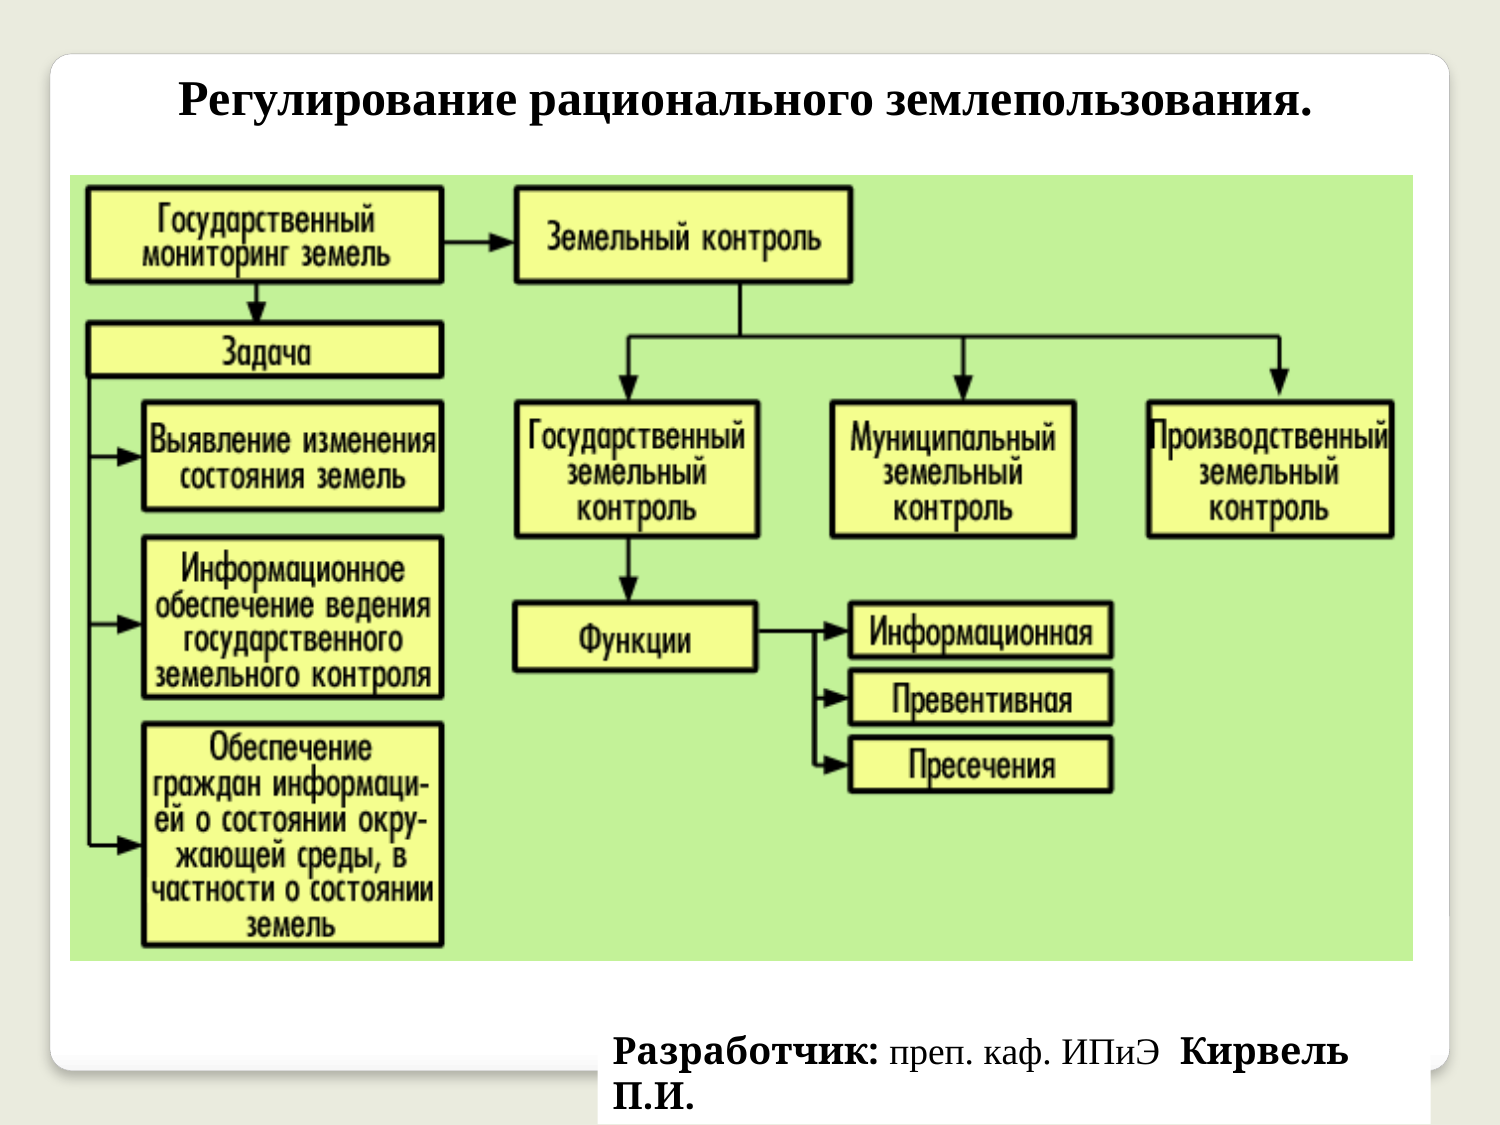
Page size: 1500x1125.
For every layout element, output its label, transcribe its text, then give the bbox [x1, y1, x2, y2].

picture [70, 175, 1413, 962]
text_box Разработчик: преп. каф. ИПиЭ Кирвель П.И. [597, 1019, 1431, 1125]
text_box Регулирование рационального землепользования. [163, 58, 1395, 134]
